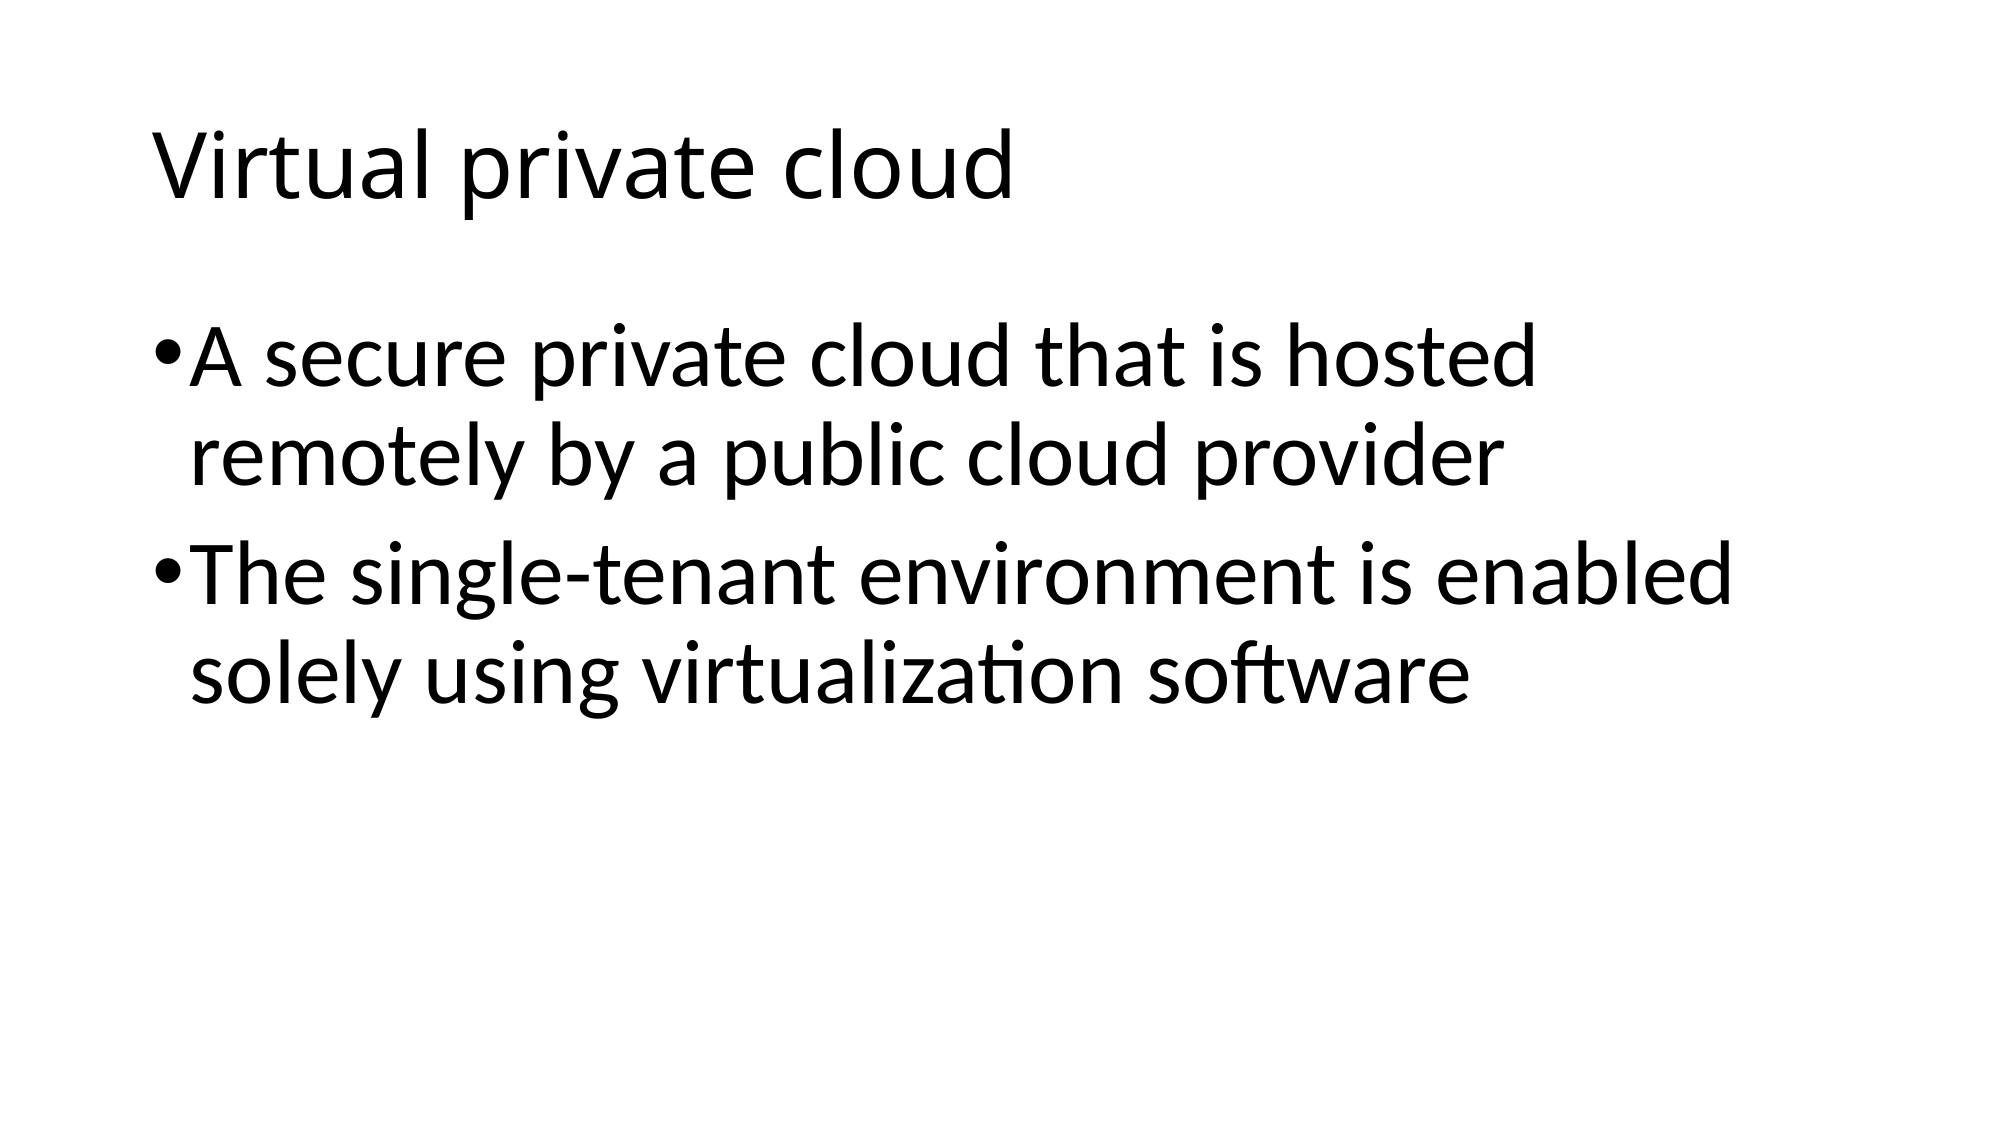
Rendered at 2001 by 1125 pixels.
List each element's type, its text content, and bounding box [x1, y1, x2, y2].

list A secure private cloud that is hosted remotely by a public cloud provider The single-tenant environment is enabled solely using virtualization software [137, 299, 1863, 1014]
title Virtual private cloud [137, 59, 1863, 278]
